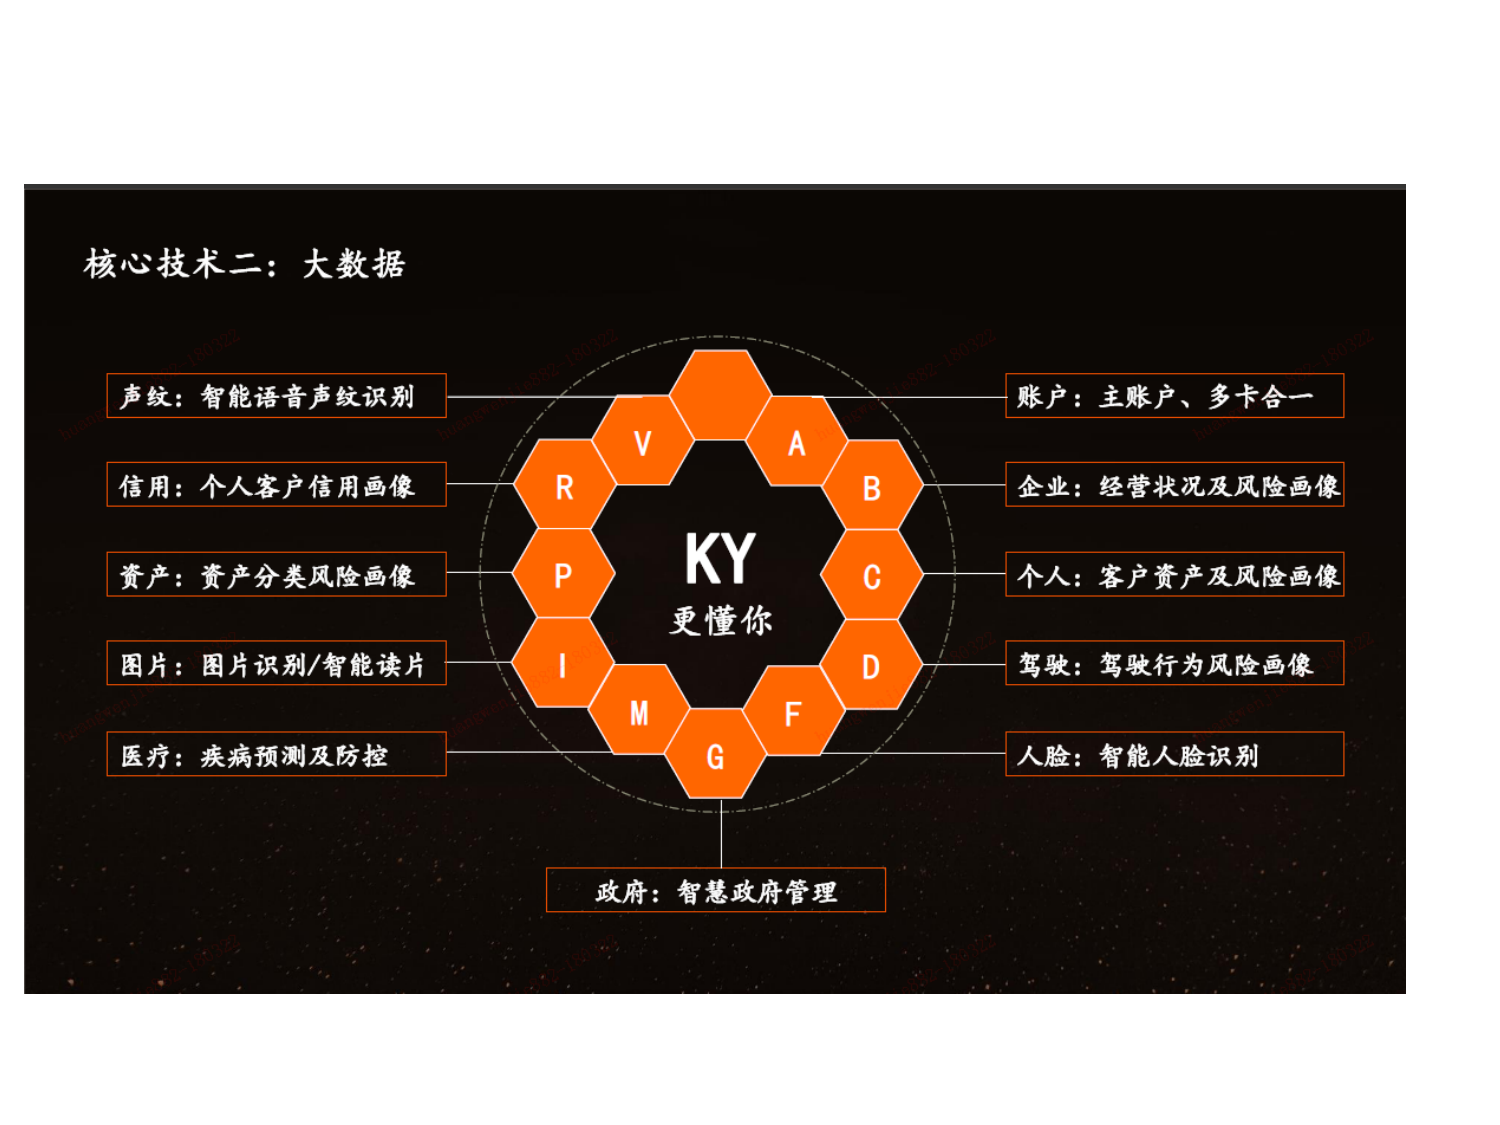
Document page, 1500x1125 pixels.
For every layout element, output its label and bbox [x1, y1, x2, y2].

list [24, 184, 1406, 994]
